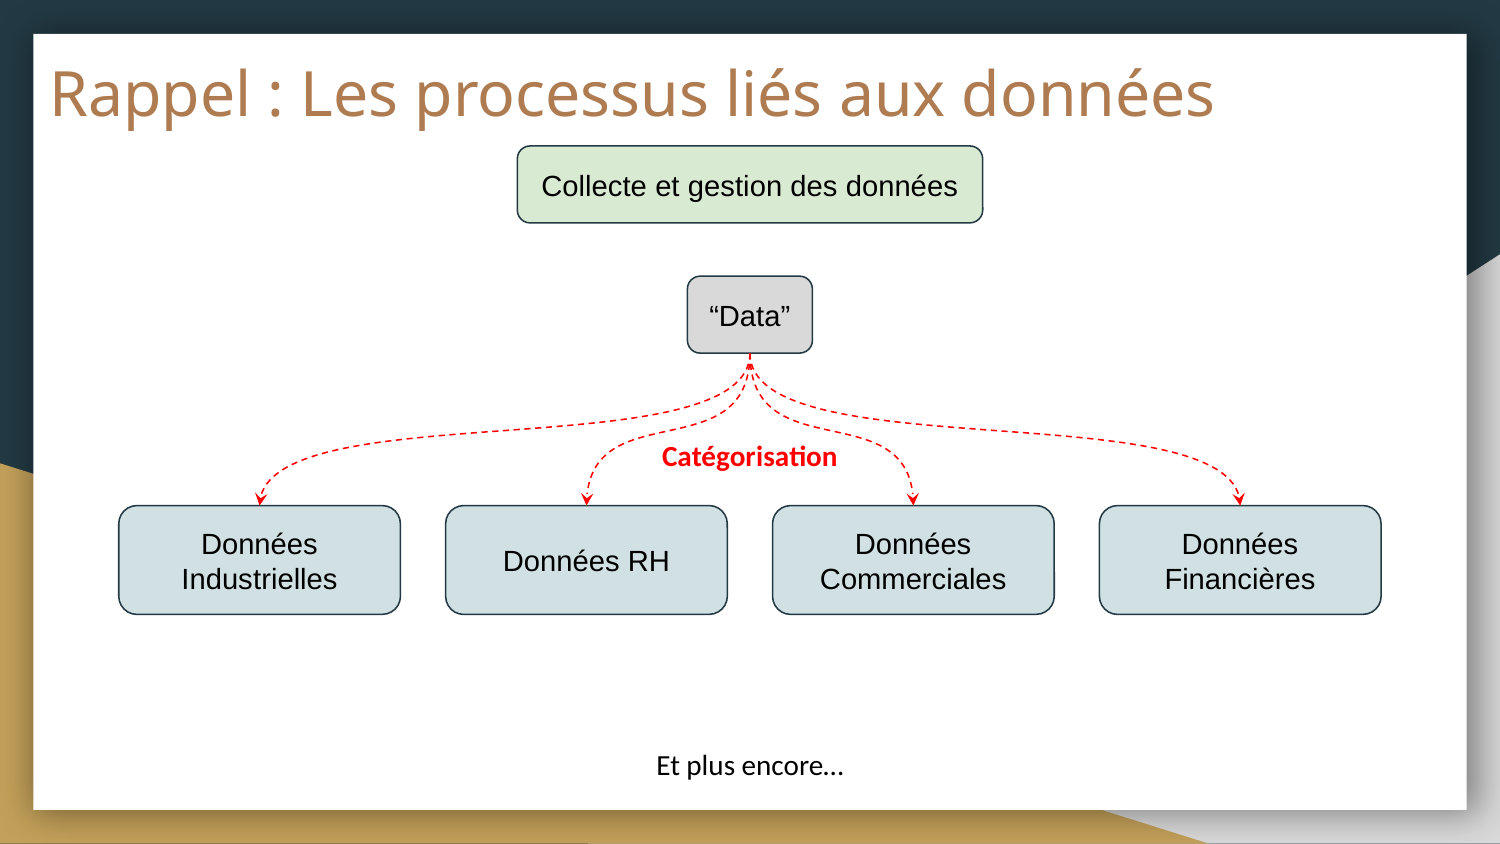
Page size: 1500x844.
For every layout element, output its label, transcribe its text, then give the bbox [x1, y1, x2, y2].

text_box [918, 183, 1072, 675]
text_box Et plus encore… [514, 731, 985, 797]
text_box “Data” [687, 276, 813, 353]
title Rappel : Les processus liés aux données [34, 38, 1266, 196]
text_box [591, 347, 745, 512]
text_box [755, 347, 909, 512]
text_box Données Industrielles [118, 505, 401, 615]
text_box Collecte et gestion des données [517, 145, 983, 223]
text_box Données Financières [1099, 505, 1382, 615]
text_box Données RH [587, 518, 728, 615]
text_box Données Commerciales [772, 517, 913, 615]
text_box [428, 183, 582, 675]
